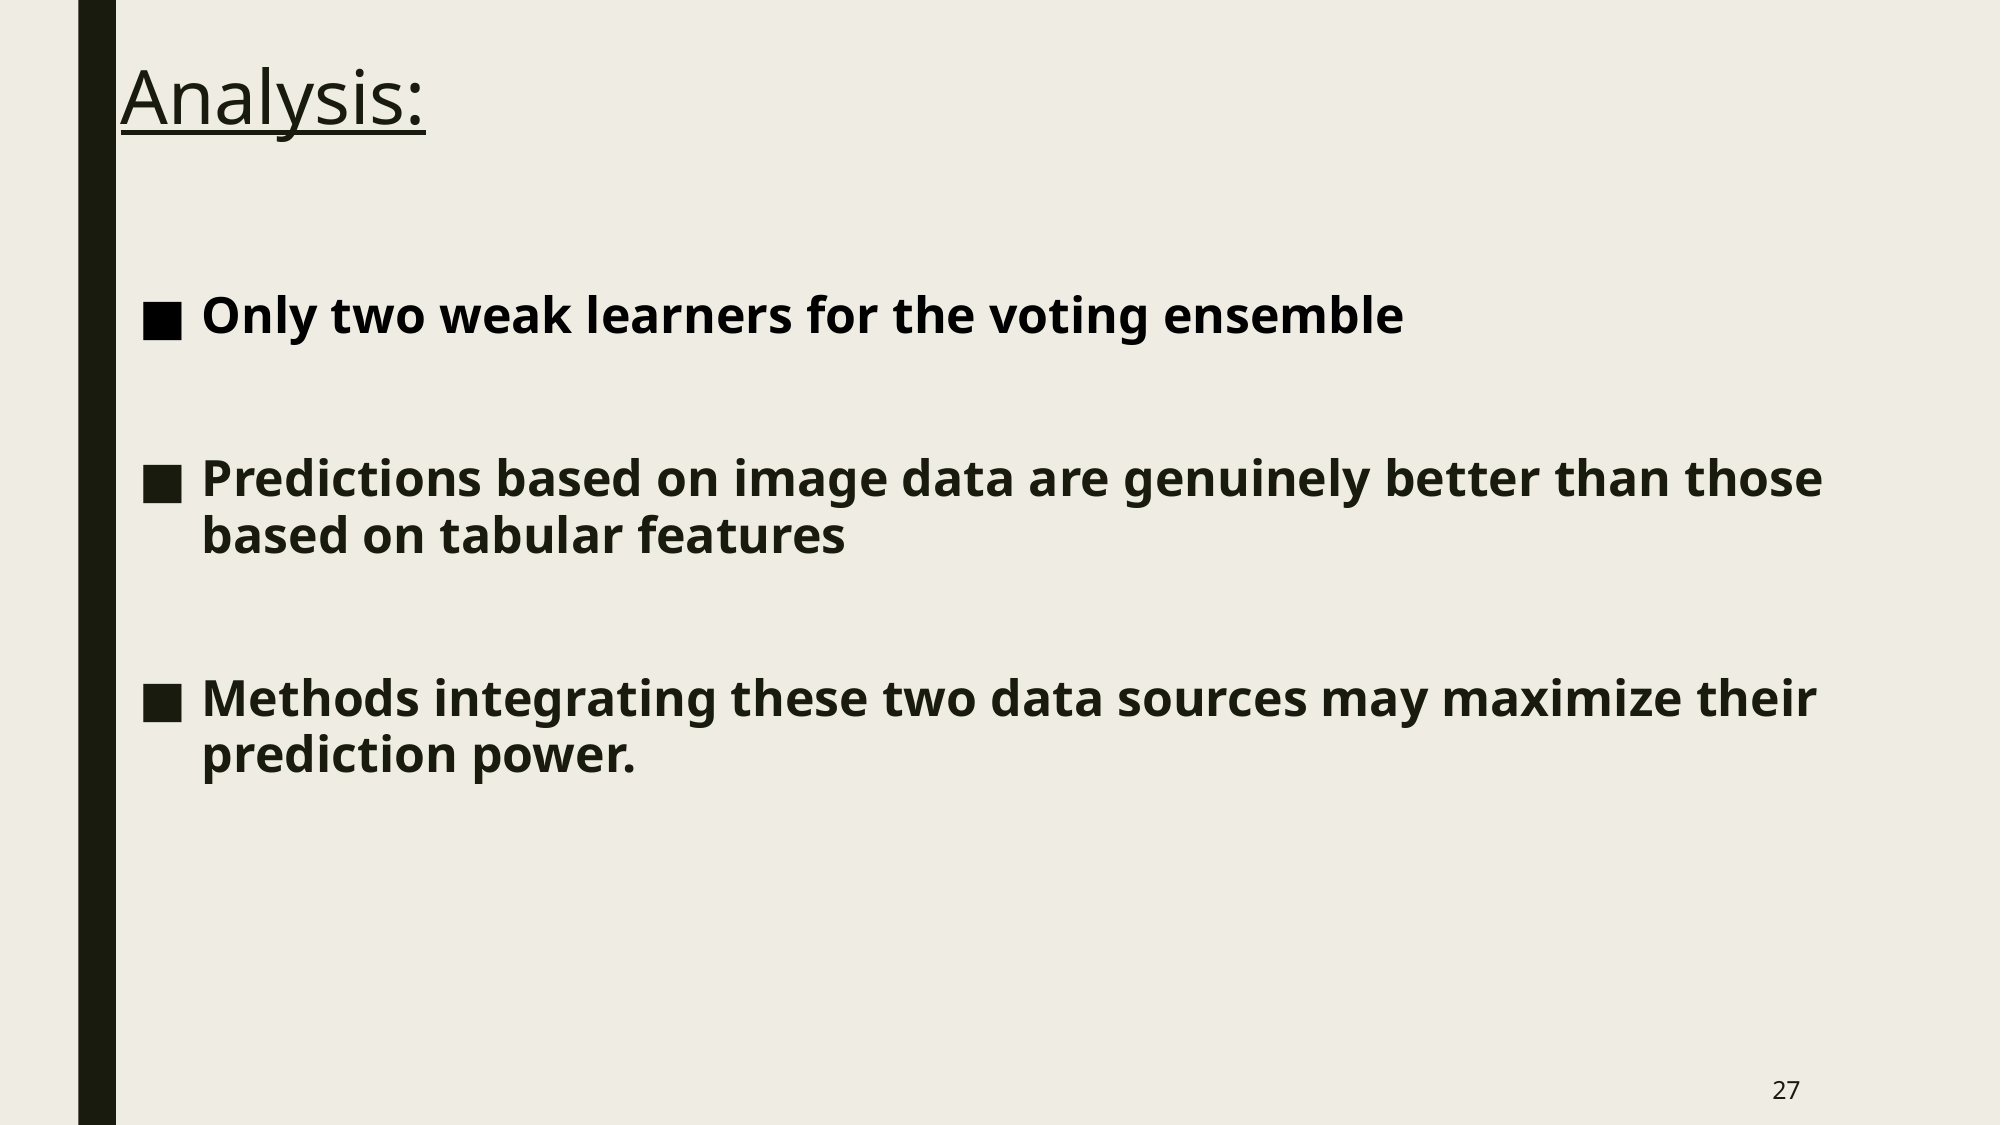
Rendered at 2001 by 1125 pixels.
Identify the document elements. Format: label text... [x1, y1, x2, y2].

title Analysis: [105, 52, 1895, 240]
slide_number 27 [1553, 1058, 1816, 1125]
list Only two weak learners for the voting ensemble Predictions based on image data are genuinely better than those based on tabular features Methods integrating these two data sources may maximize their prediction power. [123, 281, 1855, 1032]
